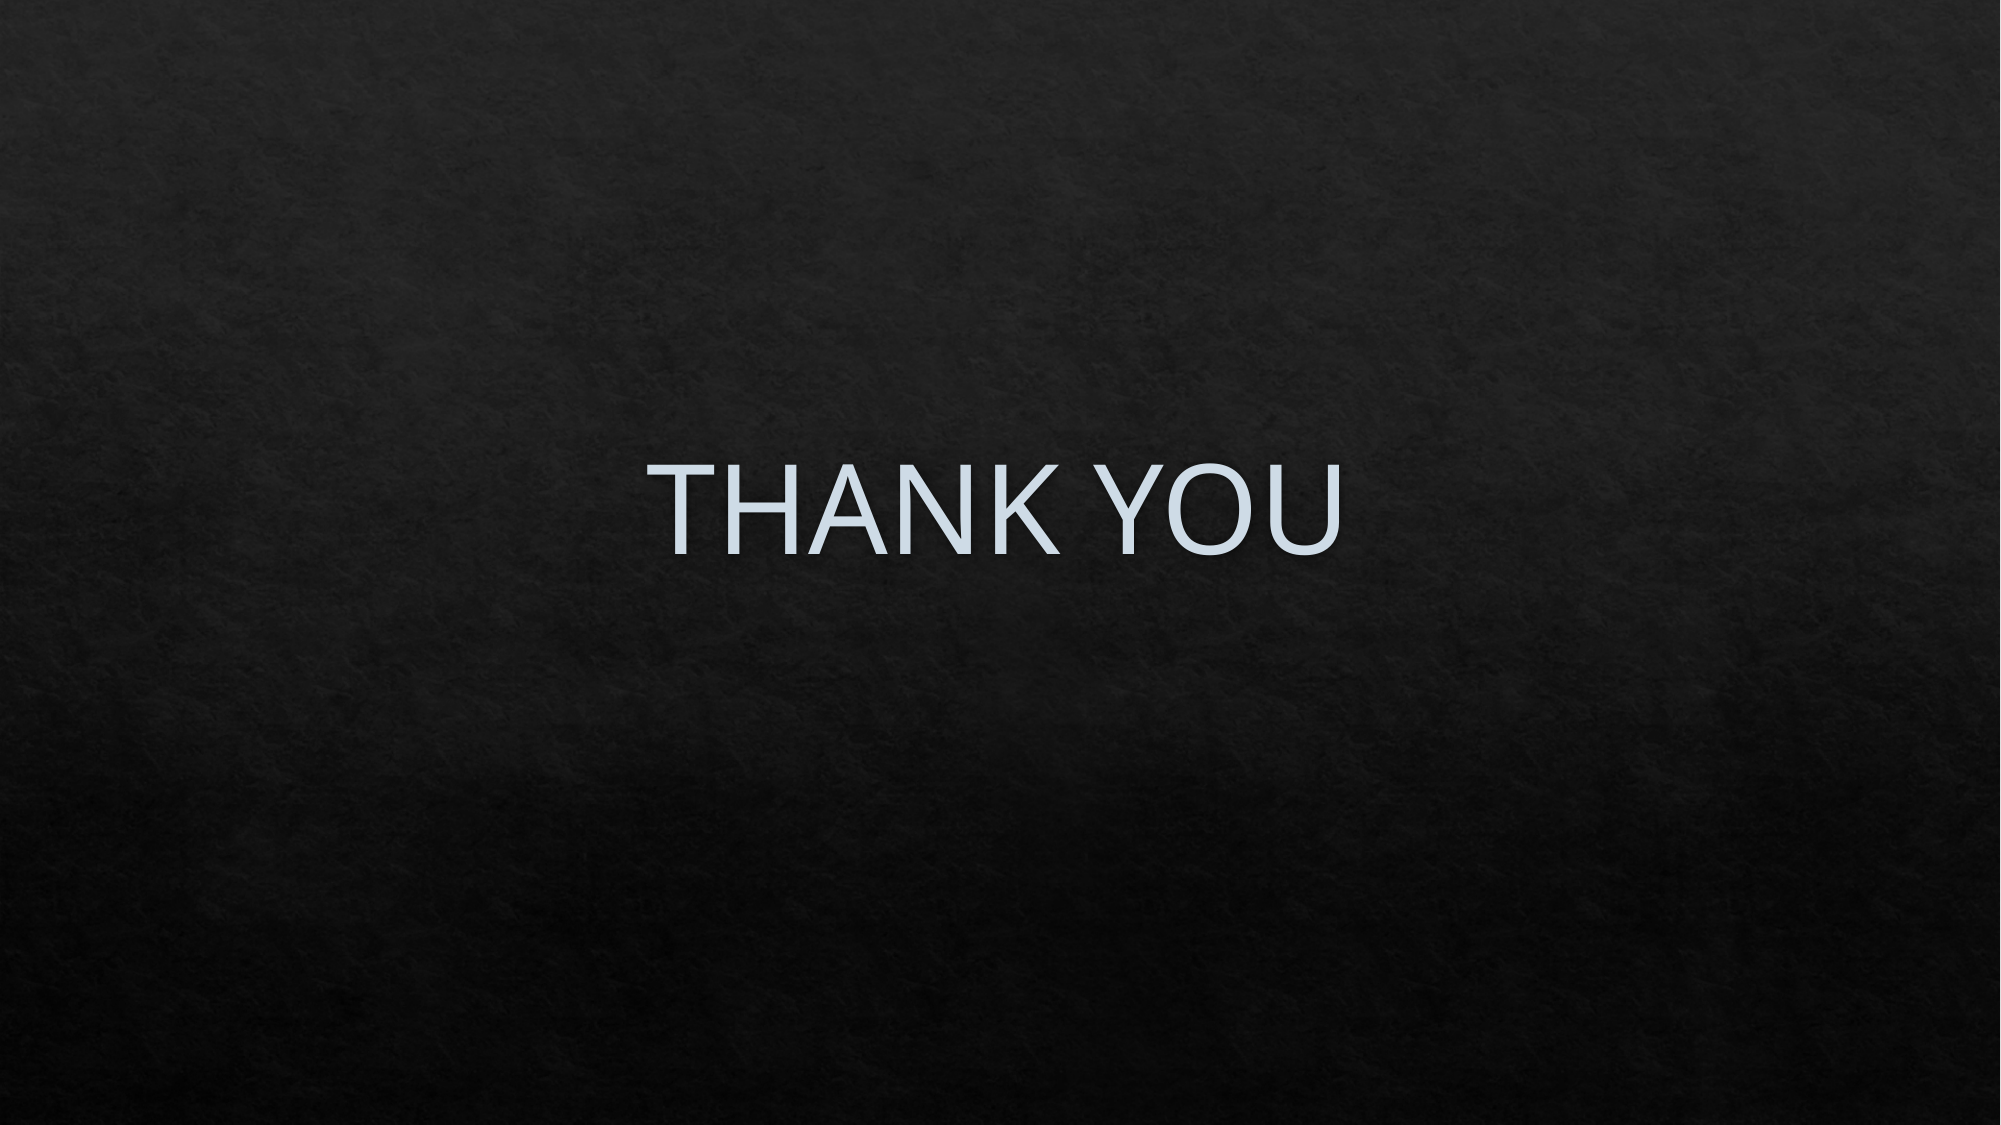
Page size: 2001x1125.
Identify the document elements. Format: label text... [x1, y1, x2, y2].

title THANK YOU [212, 288, 1786, 589]
